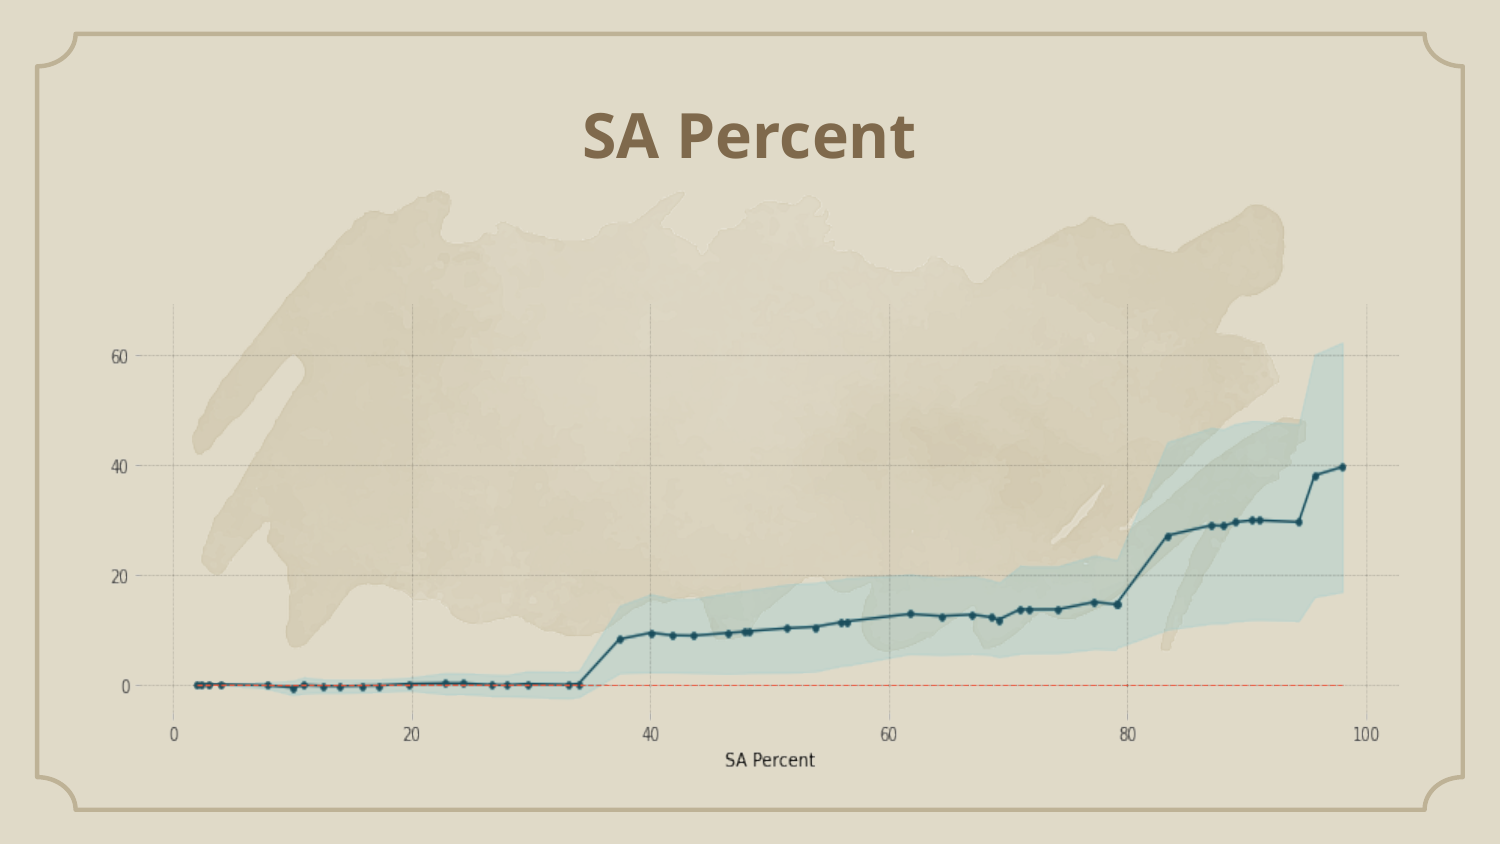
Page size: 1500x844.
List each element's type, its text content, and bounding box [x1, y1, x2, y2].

title SA Percent [117, 103, 1383, 164]
picture [90, 304, 1410, 782]
